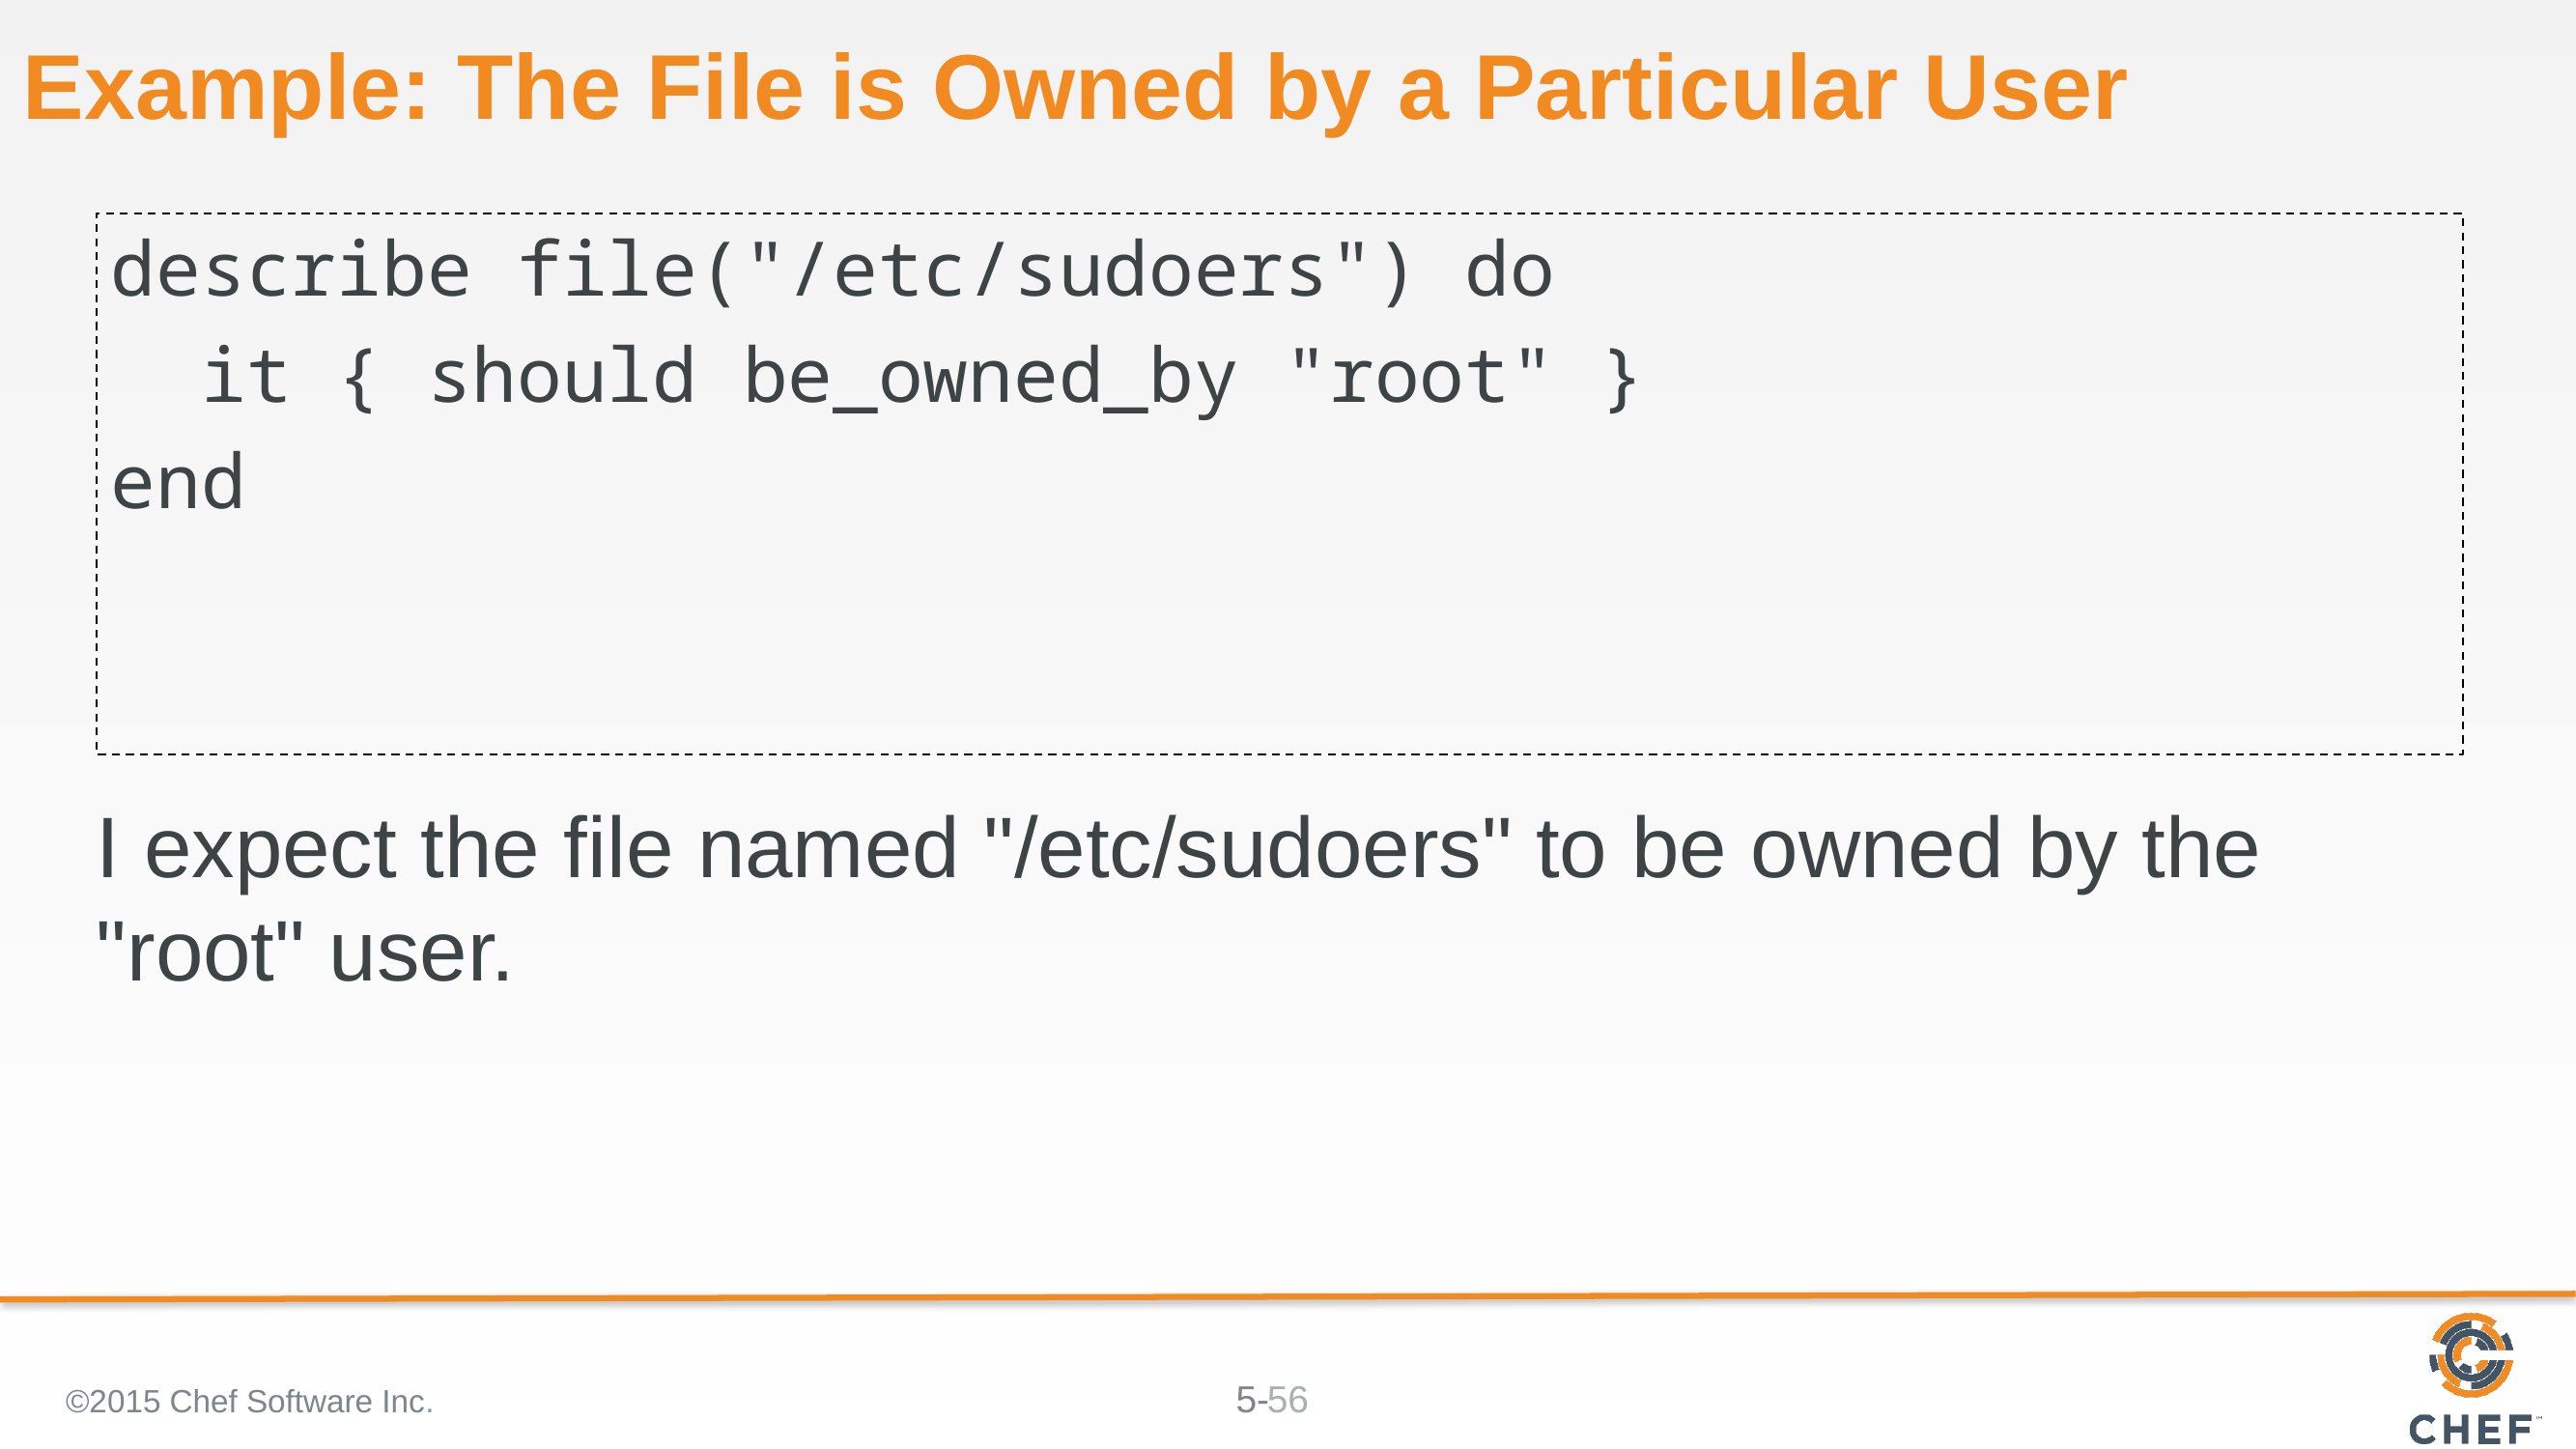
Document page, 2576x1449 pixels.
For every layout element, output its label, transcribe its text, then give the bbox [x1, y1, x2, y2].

slide_number 56 [998, 1359, 1578, 1437]
title Example: The File is Owned by a Particular User [22, 39, 2513, 196]
list describe file("/etc/sudoers") do it { should be_owned_by "root" } end [96, 213, 2464, 755]
footer ©2015 Chef Software Inc. [51, 1359, 952, 1440]
picture [2399, 1297, 2550, 1449]
list I expect the file named "/etc/sudoers" to be owned by the "root" user. [97, 792, 2463, 1333]
